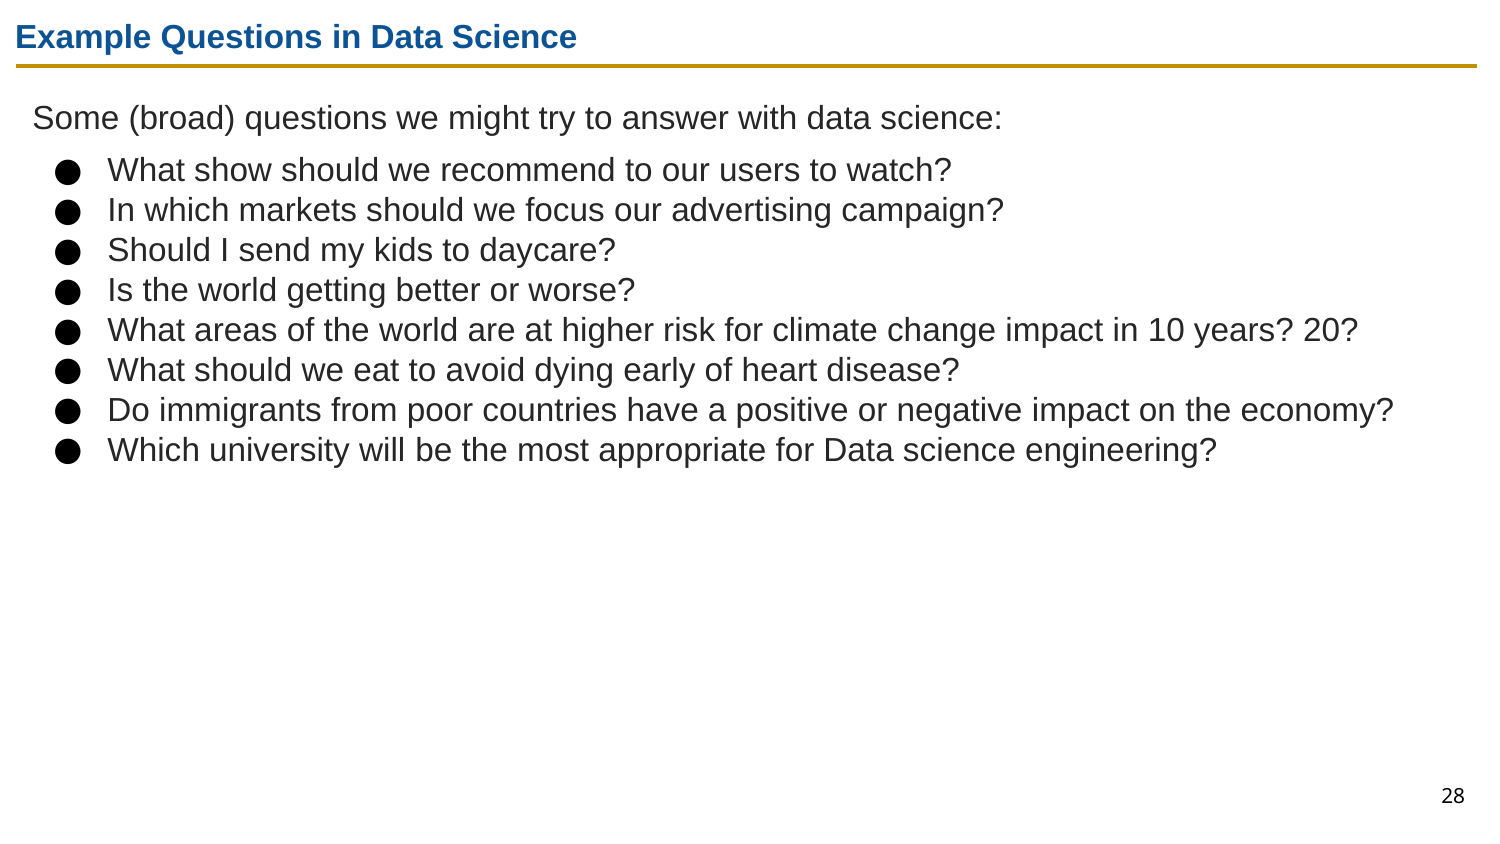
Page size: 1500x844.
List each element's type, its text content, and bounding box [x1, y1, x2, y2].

slide_number 28 [1389, 764, 1480, 830]
title Example Questions in Data Science [0, 0, 1398, 65]
list Some (broad) questions we might try to answer with data science: What show should we recommend to our users to watch? In which markets should we focus our advertising campaign? Should I send my kids to daycare? Is the world getting better or worse? What areas of the world are at higher risk for climate change impact in 10 years? 20? What should we eat to avoid dying early of heart disease? Do immigrants from poor countries have a positive or negative impact on the economy? Which university will be the most appropriate for Data science engineering? [17, 81, 1416, 642]
